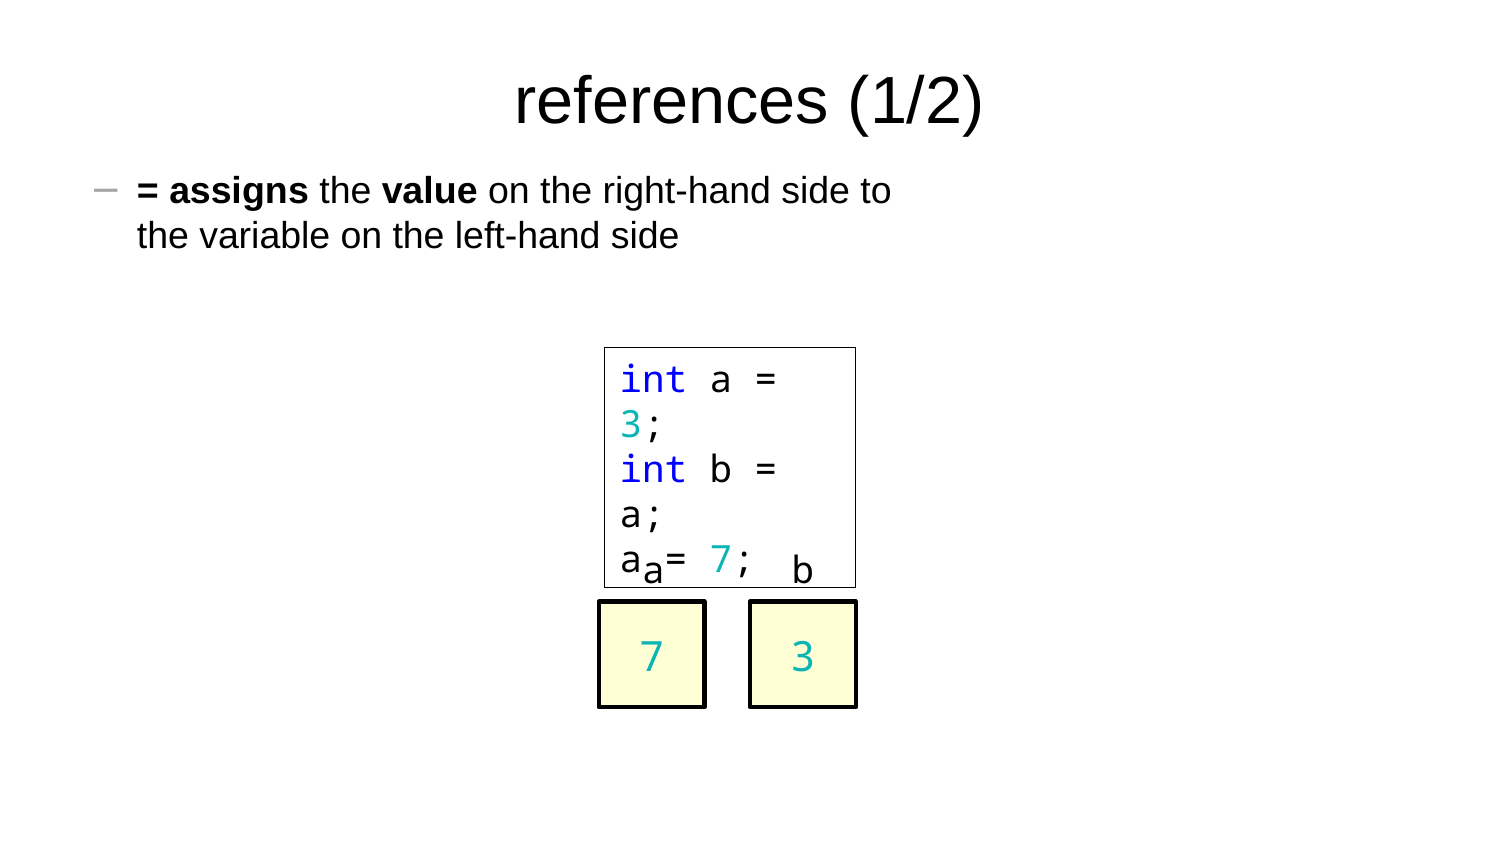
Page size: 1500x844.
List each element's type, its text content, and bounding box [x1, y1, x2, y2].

title references (1/2) [75, 41, 1425, 152]
text_box 7 [597, 599, 707, 709]
text_box a [627, 539, 676, 599]
text_box 3 [748, 599, 858, 709]
list = assigns the value on the right-hand side to the variable on the left-hand side [75, 158, 1425, 828]
text_box int a = 3; int b = a; a = 7; [604, 347, 856, 588]
text_box b [768, 539, 838, 599]
